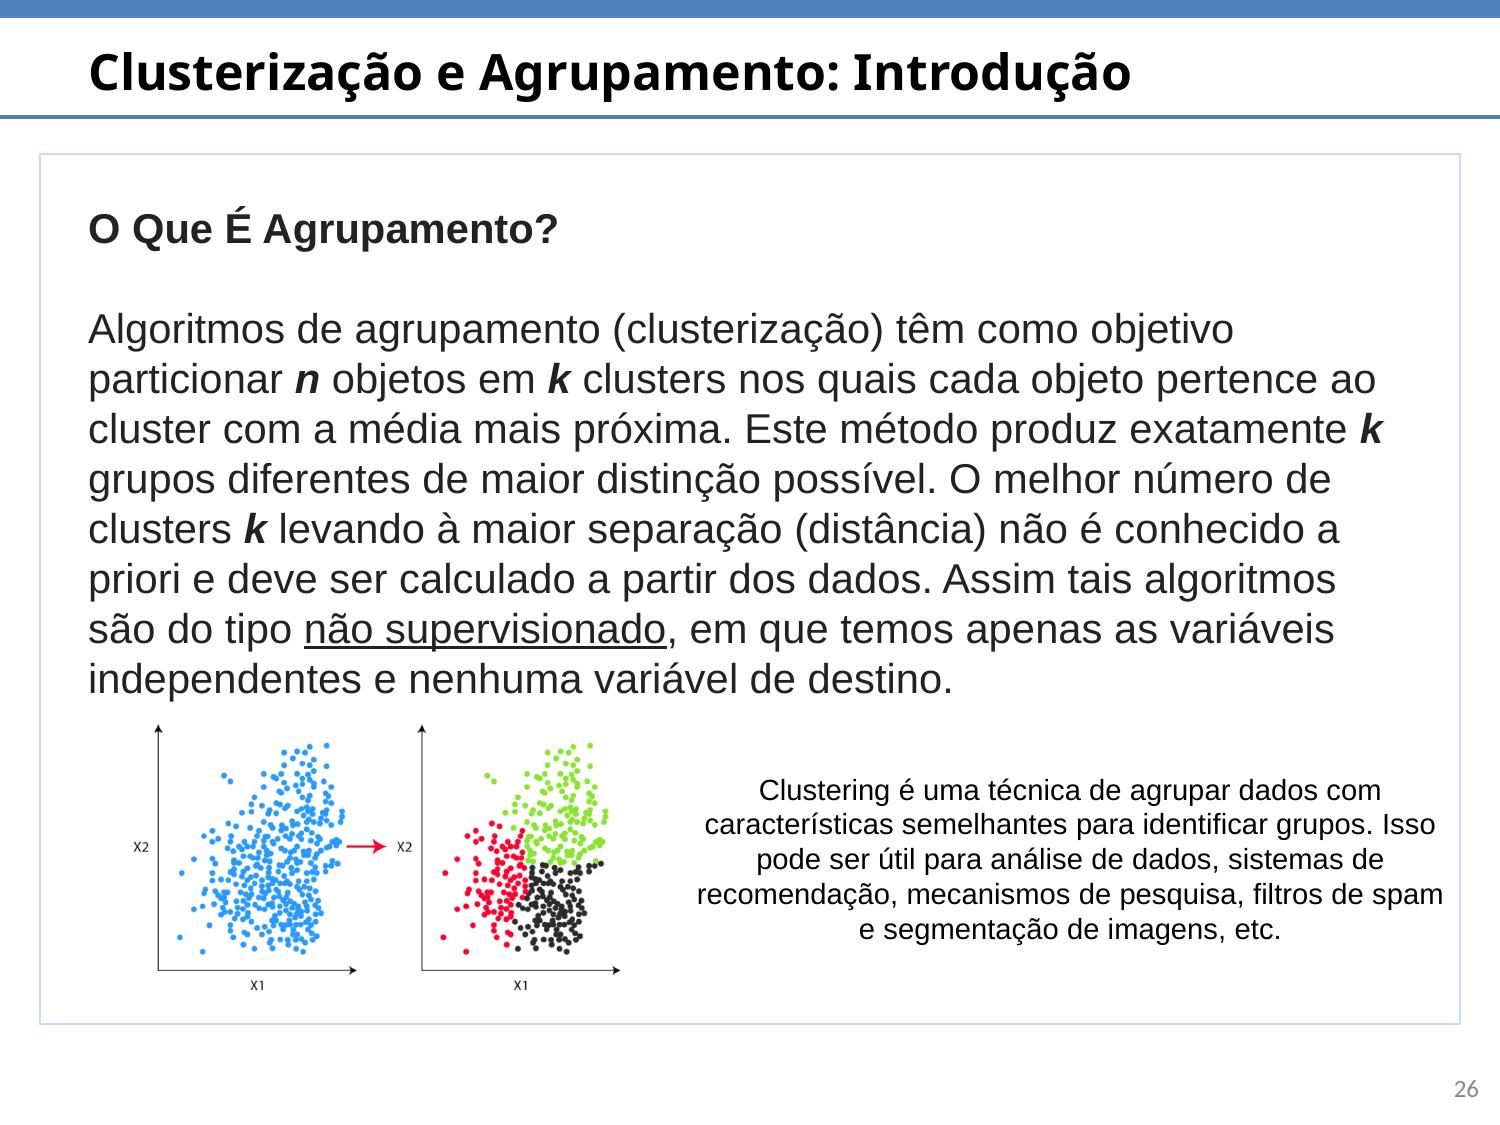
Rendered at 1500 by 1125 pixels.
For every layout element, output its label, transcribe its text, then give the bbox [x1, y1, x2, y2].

text_box [39, 154, 1461, 1025]
text_box Clustering é uma técnica de agrupar dados com características semelhantes para identificar grupos. Isso pode ser útil para análise de dados, sistemas de recomendação, mecanismos de pesquisa, filtros de spam e segmentação de imagens, etc. [681, 755, 1461, 961]
text_box O Que É Agrupamento? Algoritmos de agrupamento (clusterização) têm como objetivo particionar n objetos em k clusters nos quais cada objeto pertence ao cluster com a média mais próxima. Este método produz exatamente k grupos diferentes de maior distinção possível. O melhor número de clusters k levando à maior separação (distância) não é conhecido a priori e deve ser calculado a partir dos dados. Assim tais algoritmos são do tipo não supervisionado, em que temos apenas as variáveis independentes e nenhuma variável de destino. [73, 187, 1424, 993]
slide_number ‹#› [1373, 1057, 1495, 1118]
title Clusterização e Agrupamento: Introdução [73, 39, 1424, 115]
picture [106, 713, 669, 1006]
